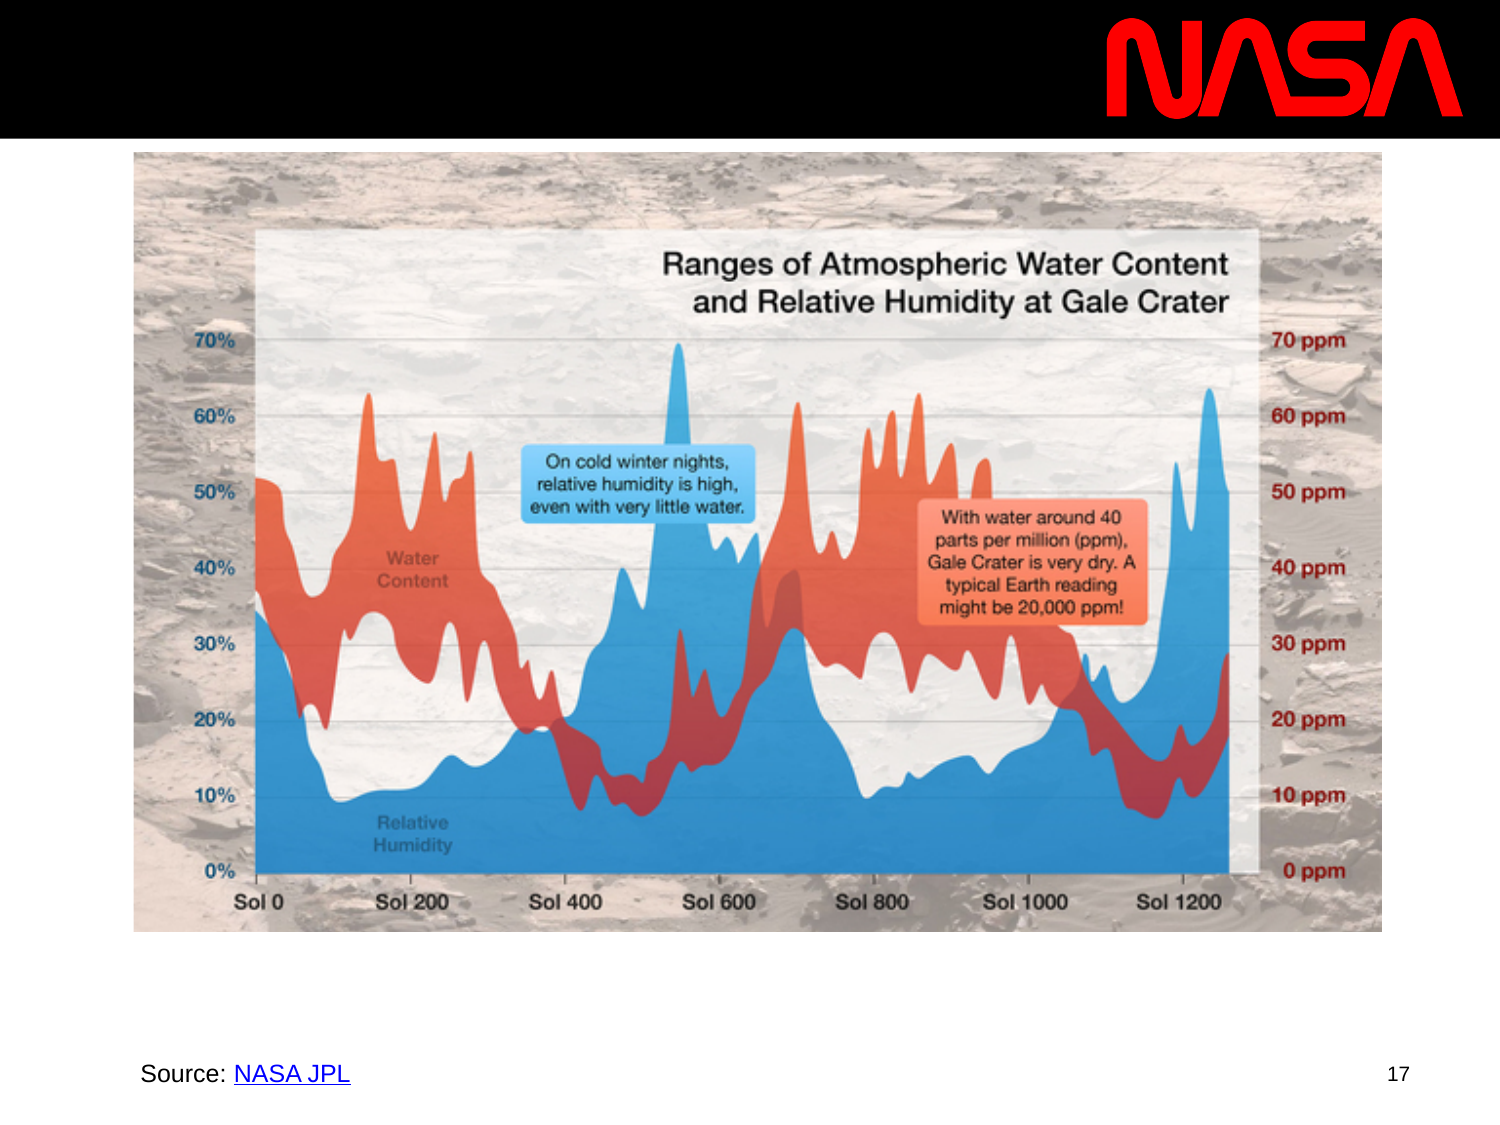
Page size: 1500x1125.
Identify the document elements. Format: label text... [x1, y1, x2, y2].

picture [133, 152, 1383, 932]
picture [1104, 17, 1468, 119]
slide_number 17 [1074, 1042, 1425, 1103]
text_box Source: NASA JPL [125, 1049, 940, 1095]
text_box [1280, 7, 1486, 137]
